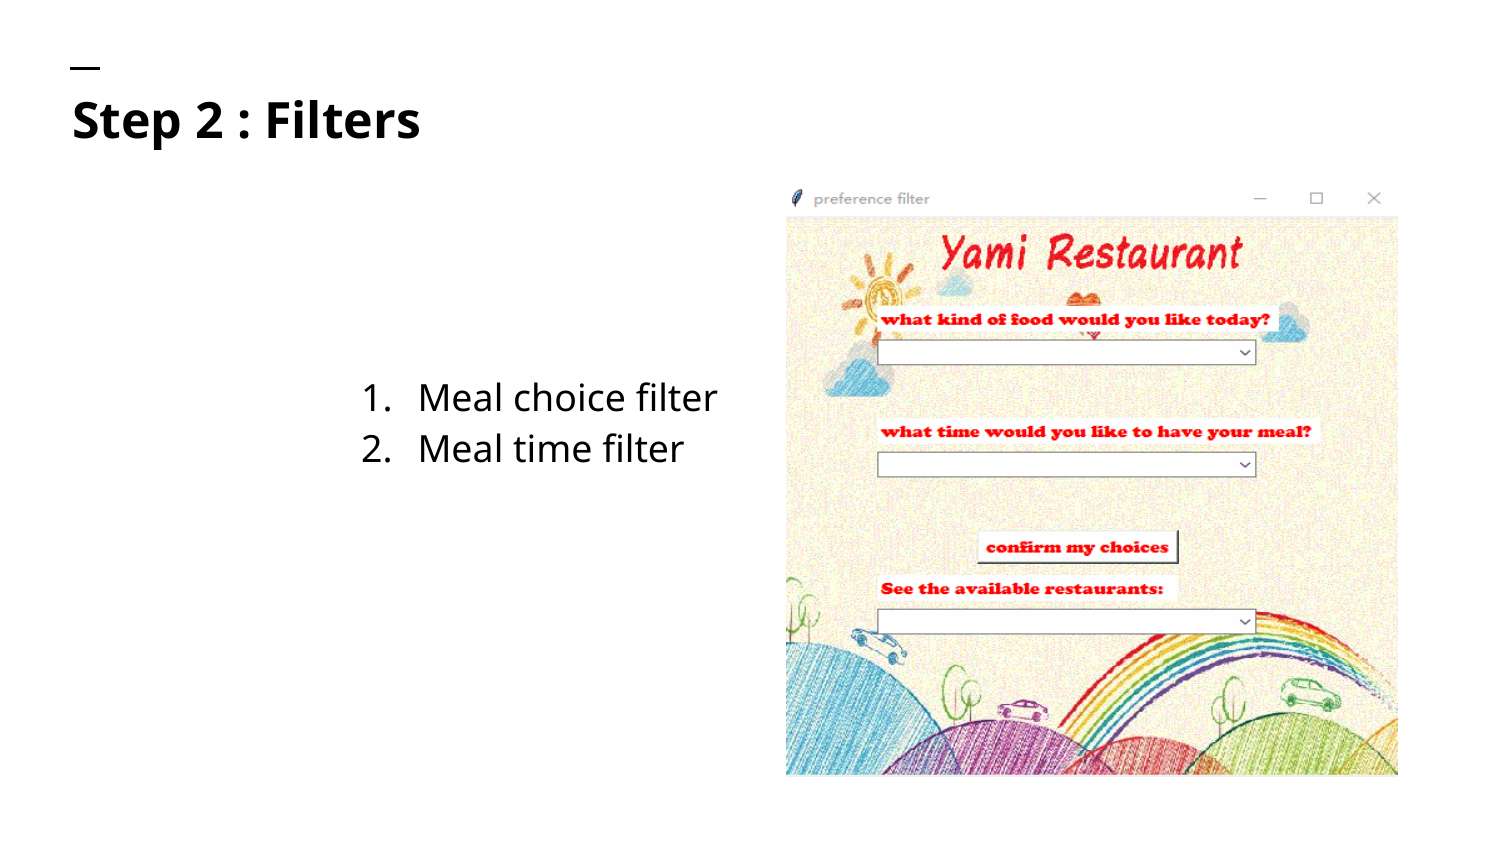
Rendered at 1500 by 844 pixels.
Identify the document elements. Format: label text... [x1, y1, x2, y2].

picture [786, 187, 1398, 777]
title Step 2 : Filters [57, 112, 911, 164]
text_box Meal choice filter Meal time filter [327, 215, 735, 708]
